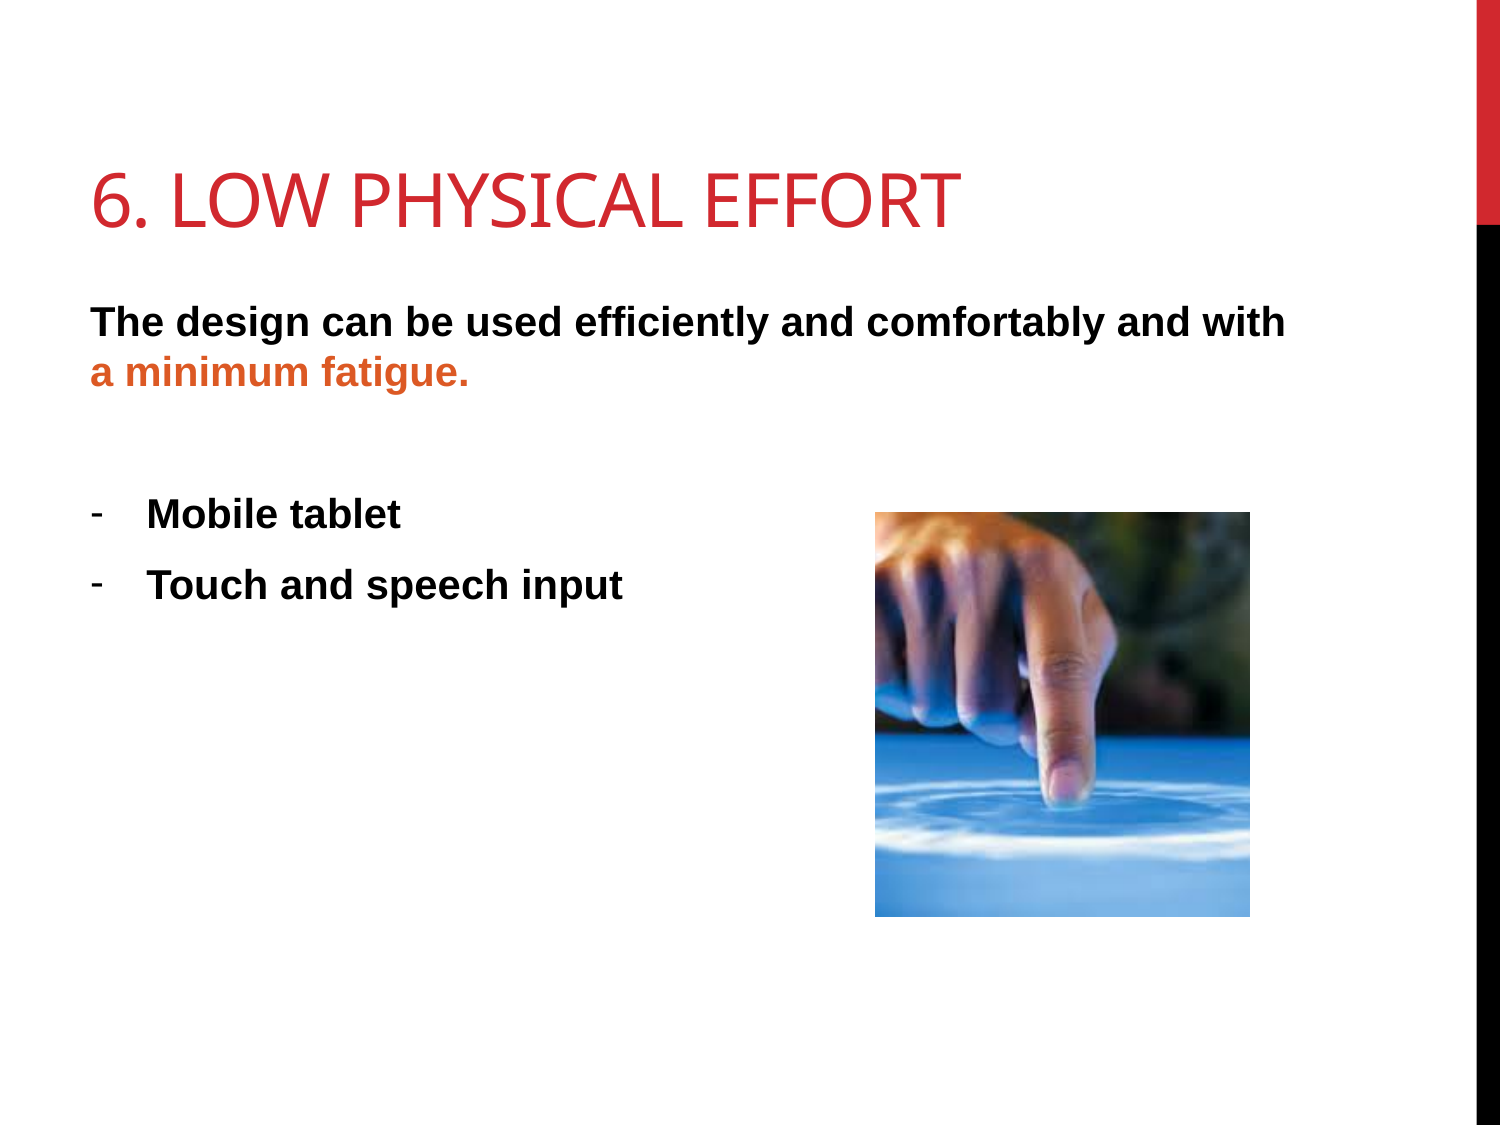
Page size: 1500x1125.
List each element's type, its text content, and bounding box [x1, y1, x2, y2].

picture [874, 511, 1251, 917]
list The design can be used efficiently and comfortably and with a minimum fatigue. Mobile tablet Touch and speech input [75, 287, 1325, 1005]
title 6. Low physical effort [75, 25, 1025, 250]
